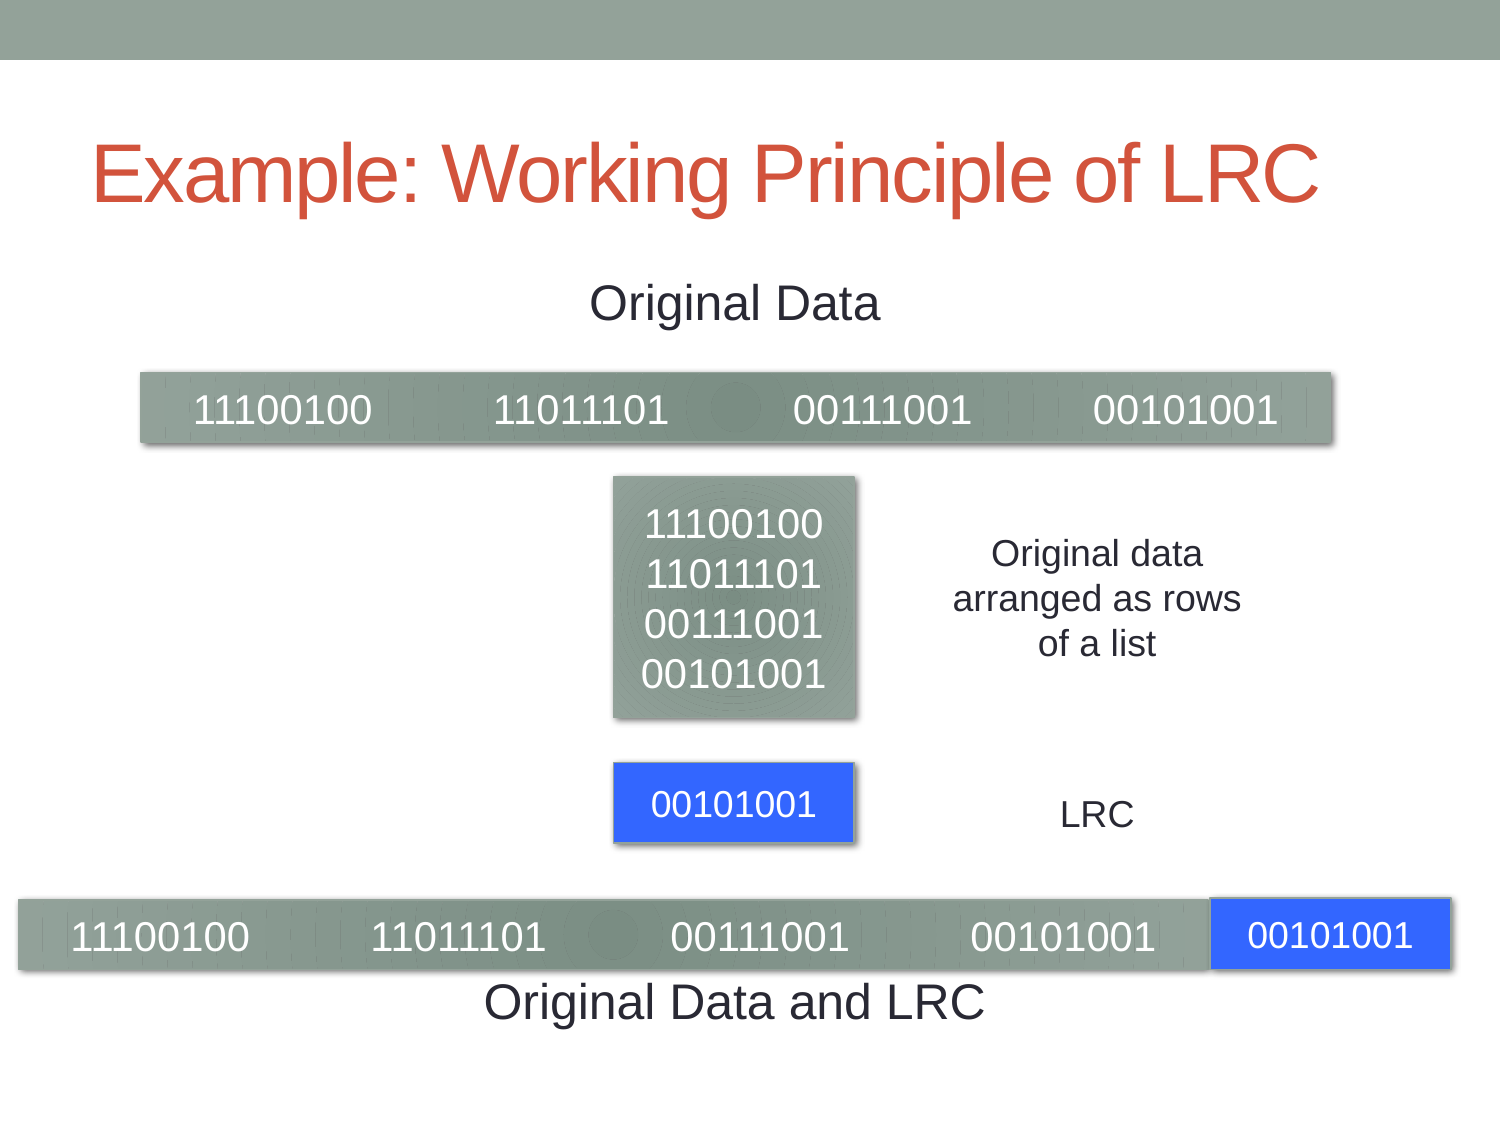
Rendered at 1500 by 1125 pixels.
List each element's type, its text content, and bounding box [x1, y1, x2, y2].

list Original Data Original Data and LRC [18, 975, 1451, 1070]
text_box 11100100 11011101 00111001 00101001 [140, 372, 1331, 443]
text_box 00101001 [1209, 897, 1452, 970]
list Original Data Original Data and LRC [18, 262, 1451, 898]
text_box 11100100 11011101 00111001 00101001 [18, 899, 1208, 970]
text_box LRC [923, 782, 1271, 843]
text_box Original data arranged as rows of a list [923, 521, 1271, 672]
title Example: Working Principle of LRC [75, 87, 1425, 250]
text_box 00101001 [613, 762, 855, 844]
text_box 11100100 11011101 00111001 00101001 [613, 476, 855, 718]
